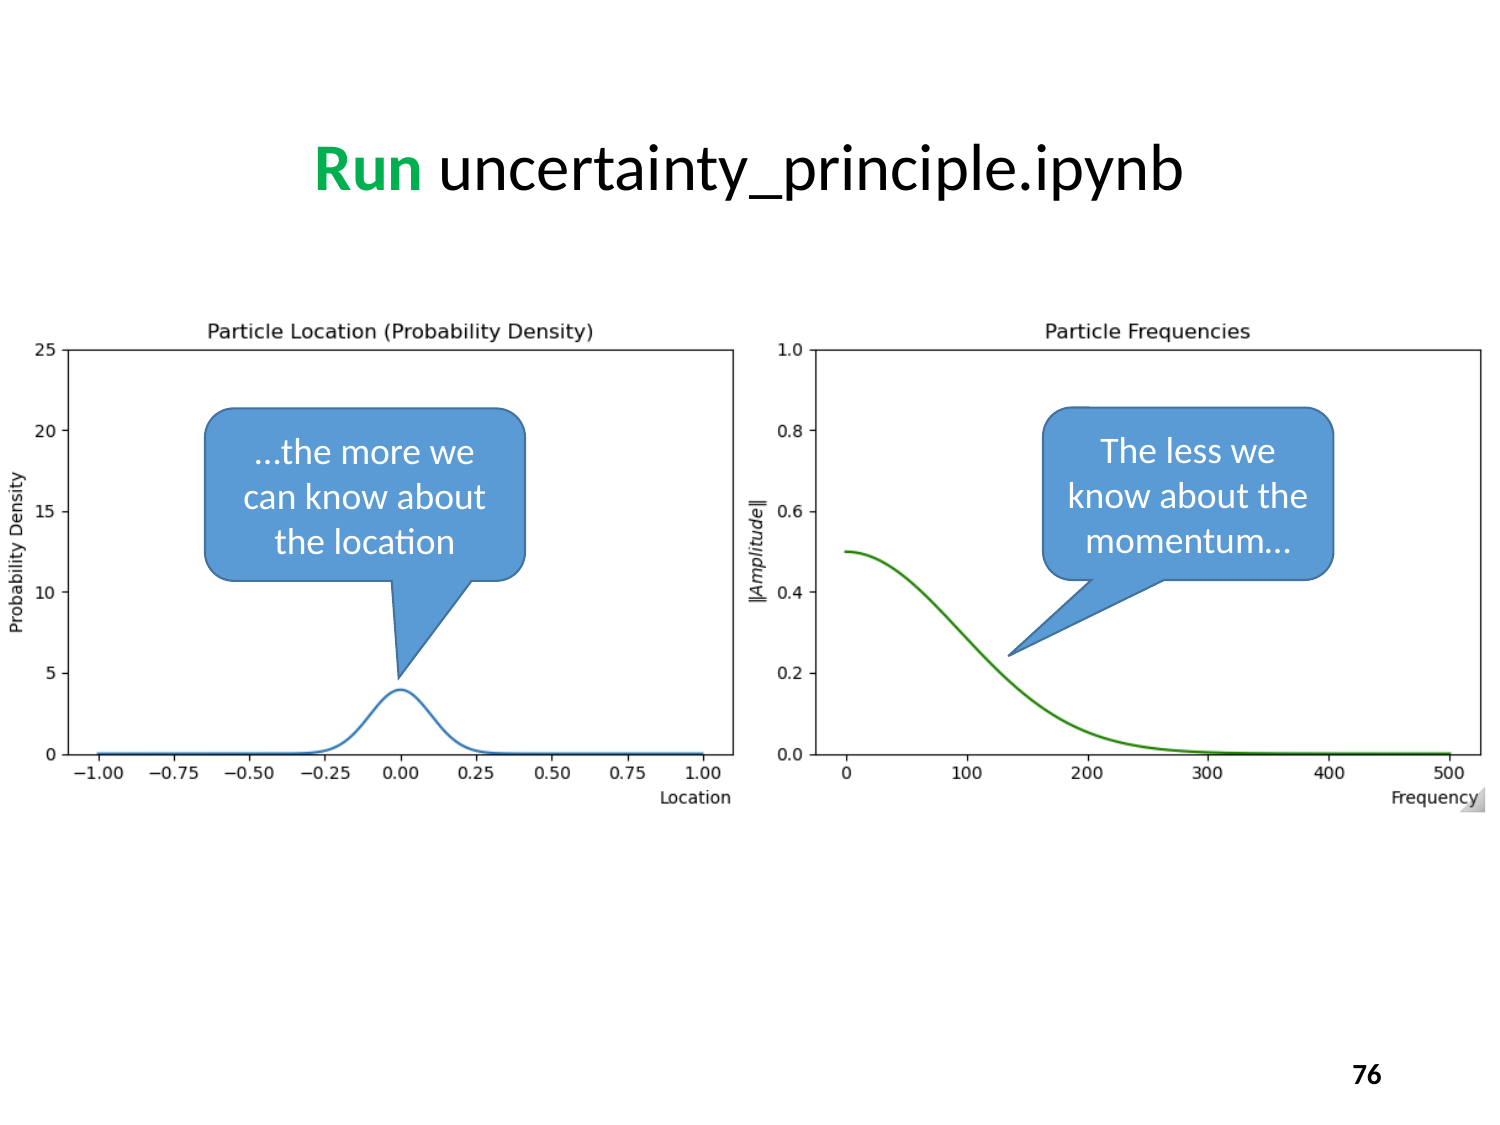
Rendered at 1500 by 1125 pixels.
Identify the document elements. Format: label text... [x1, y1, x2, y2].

title Run uncertainty_principle.ipynb [103, 59, 1397, 278]
slide_number 76 [1059, 1042, 1397, 1103]
picture [0, 303, 1500, 821]
